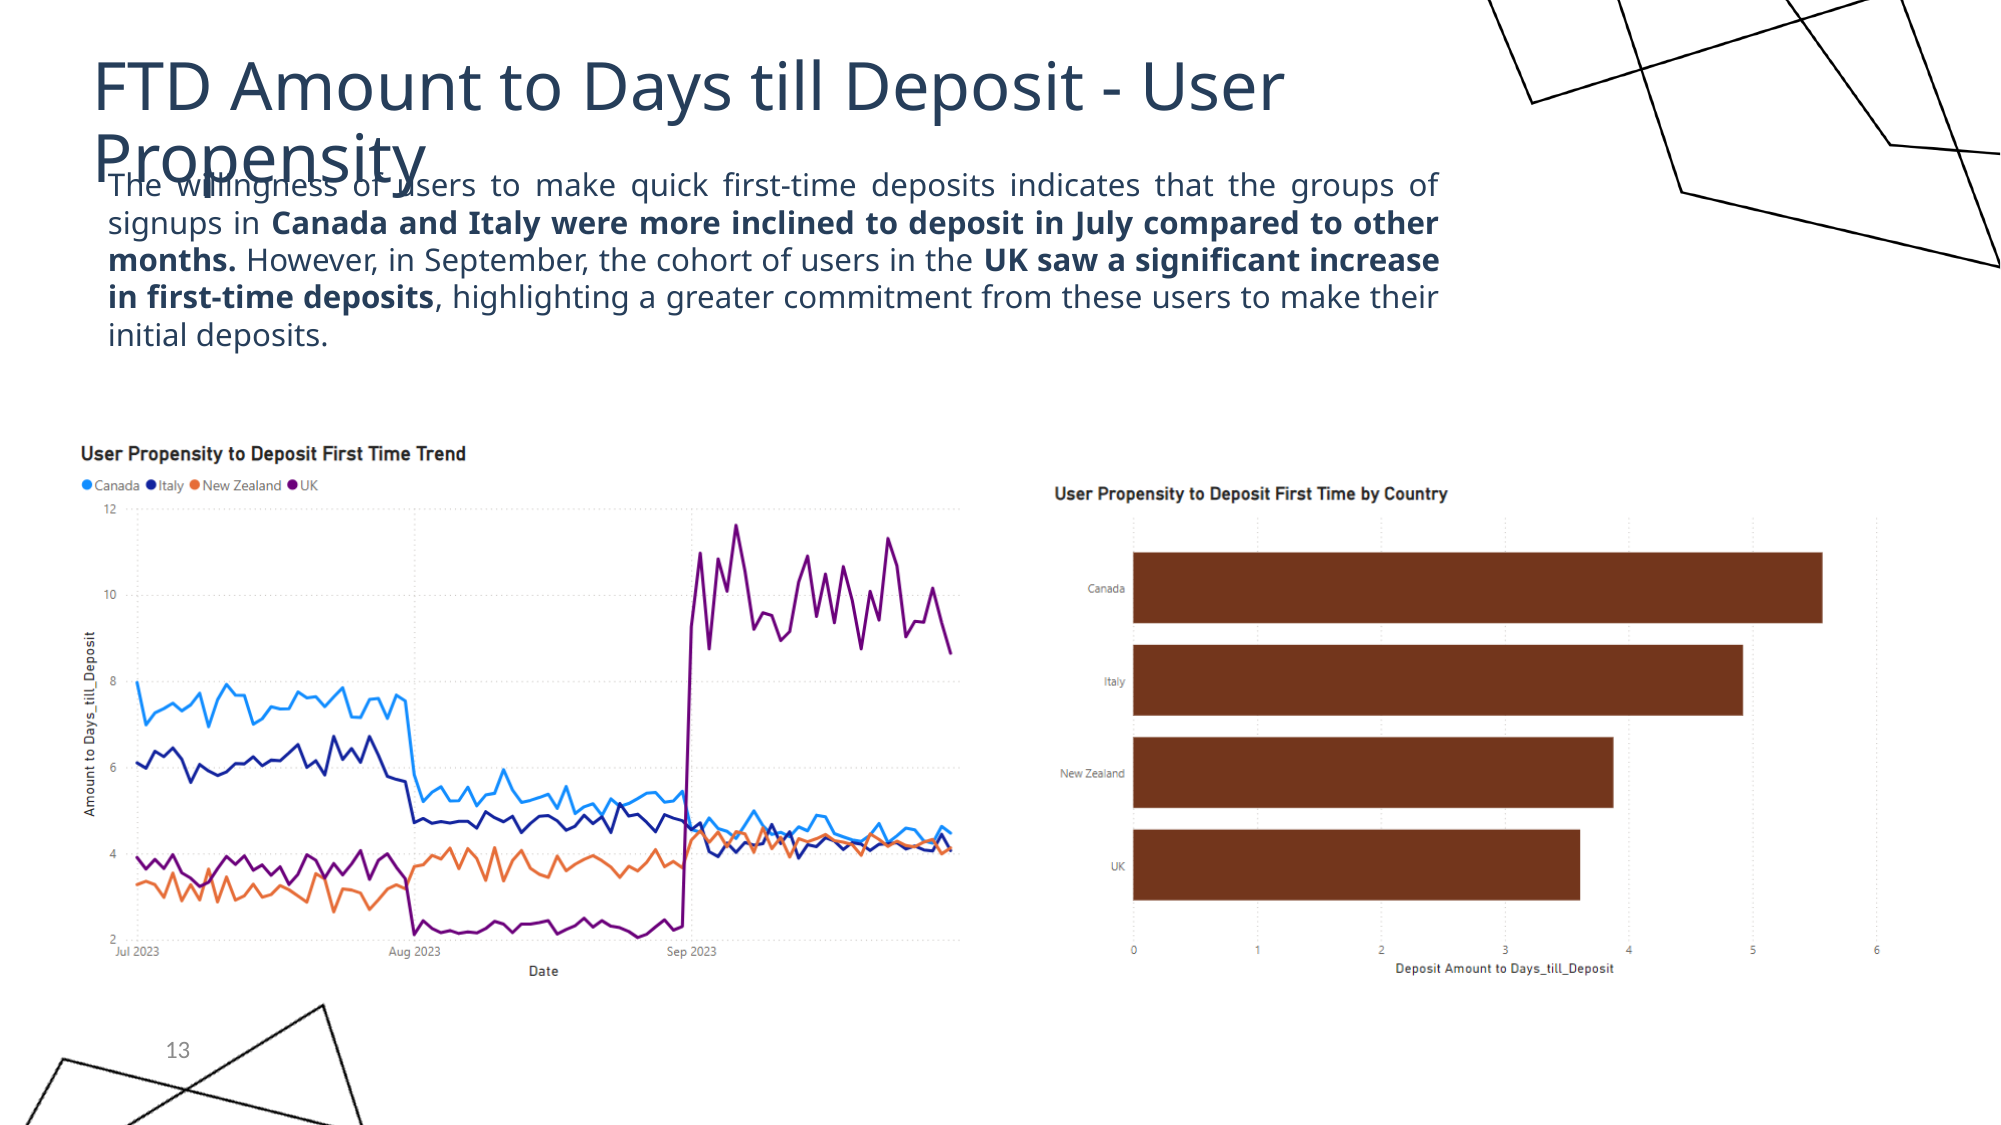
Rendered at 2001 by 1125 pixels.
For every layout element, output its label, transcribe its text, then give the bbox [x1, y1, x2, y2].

text_box The willingness of users to make quick first-time deposits indicates that the groups of signups in Canada and Italy were more inclined to deposit in July compared to other months. However, in September, the cohort of users in the UK saw a significant increase in first-time deposits, highlighting a greater commitment from these users to make their initial deposits. [93, 157, 1456, 399]
picture [0, 425, 1944, 1125]
slide_number 13 [150, 1024, 254, 1074]
picture [1412, 0, 2001, 277]
text_box FTD Amount to Days till Deposit - User Propensity [77, 16, 1653, 234]
